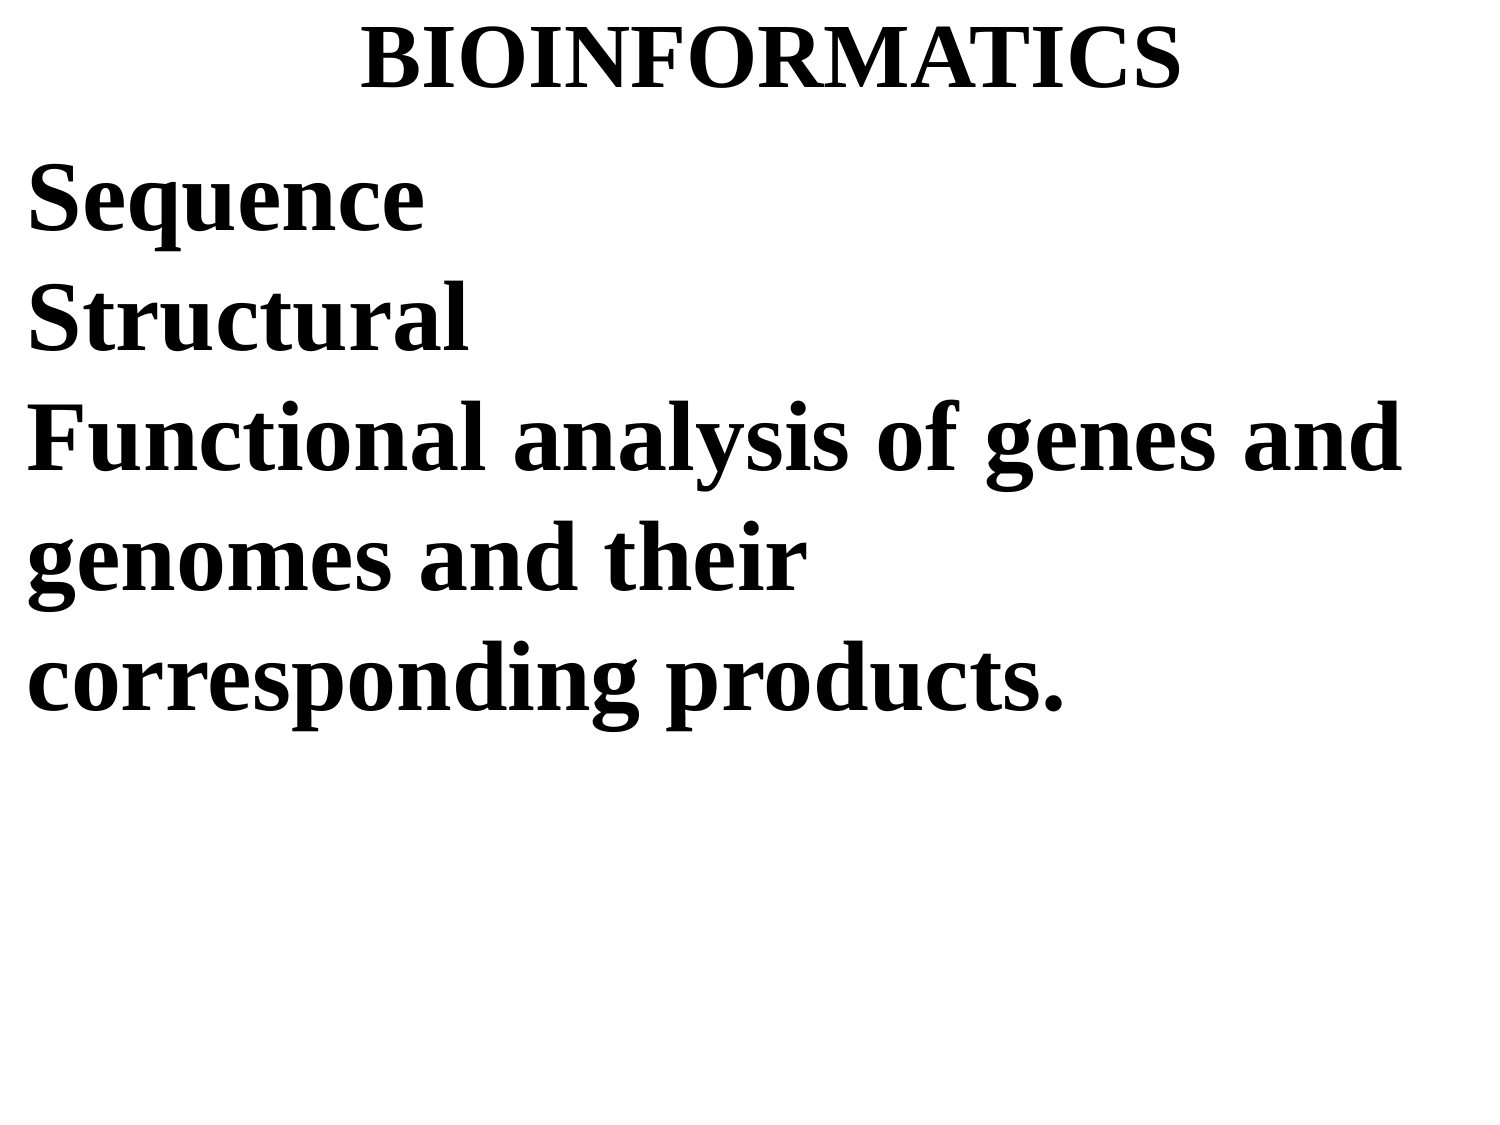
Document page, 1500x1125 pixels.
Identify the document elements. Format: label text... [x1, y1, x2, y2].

text_box BIOINFORMATICS [345, 0, 1200, 113]
text_box Sequence Structural Functional analysis of genes and genomes and their corresponding products. [11, 123, 1435, 738]
